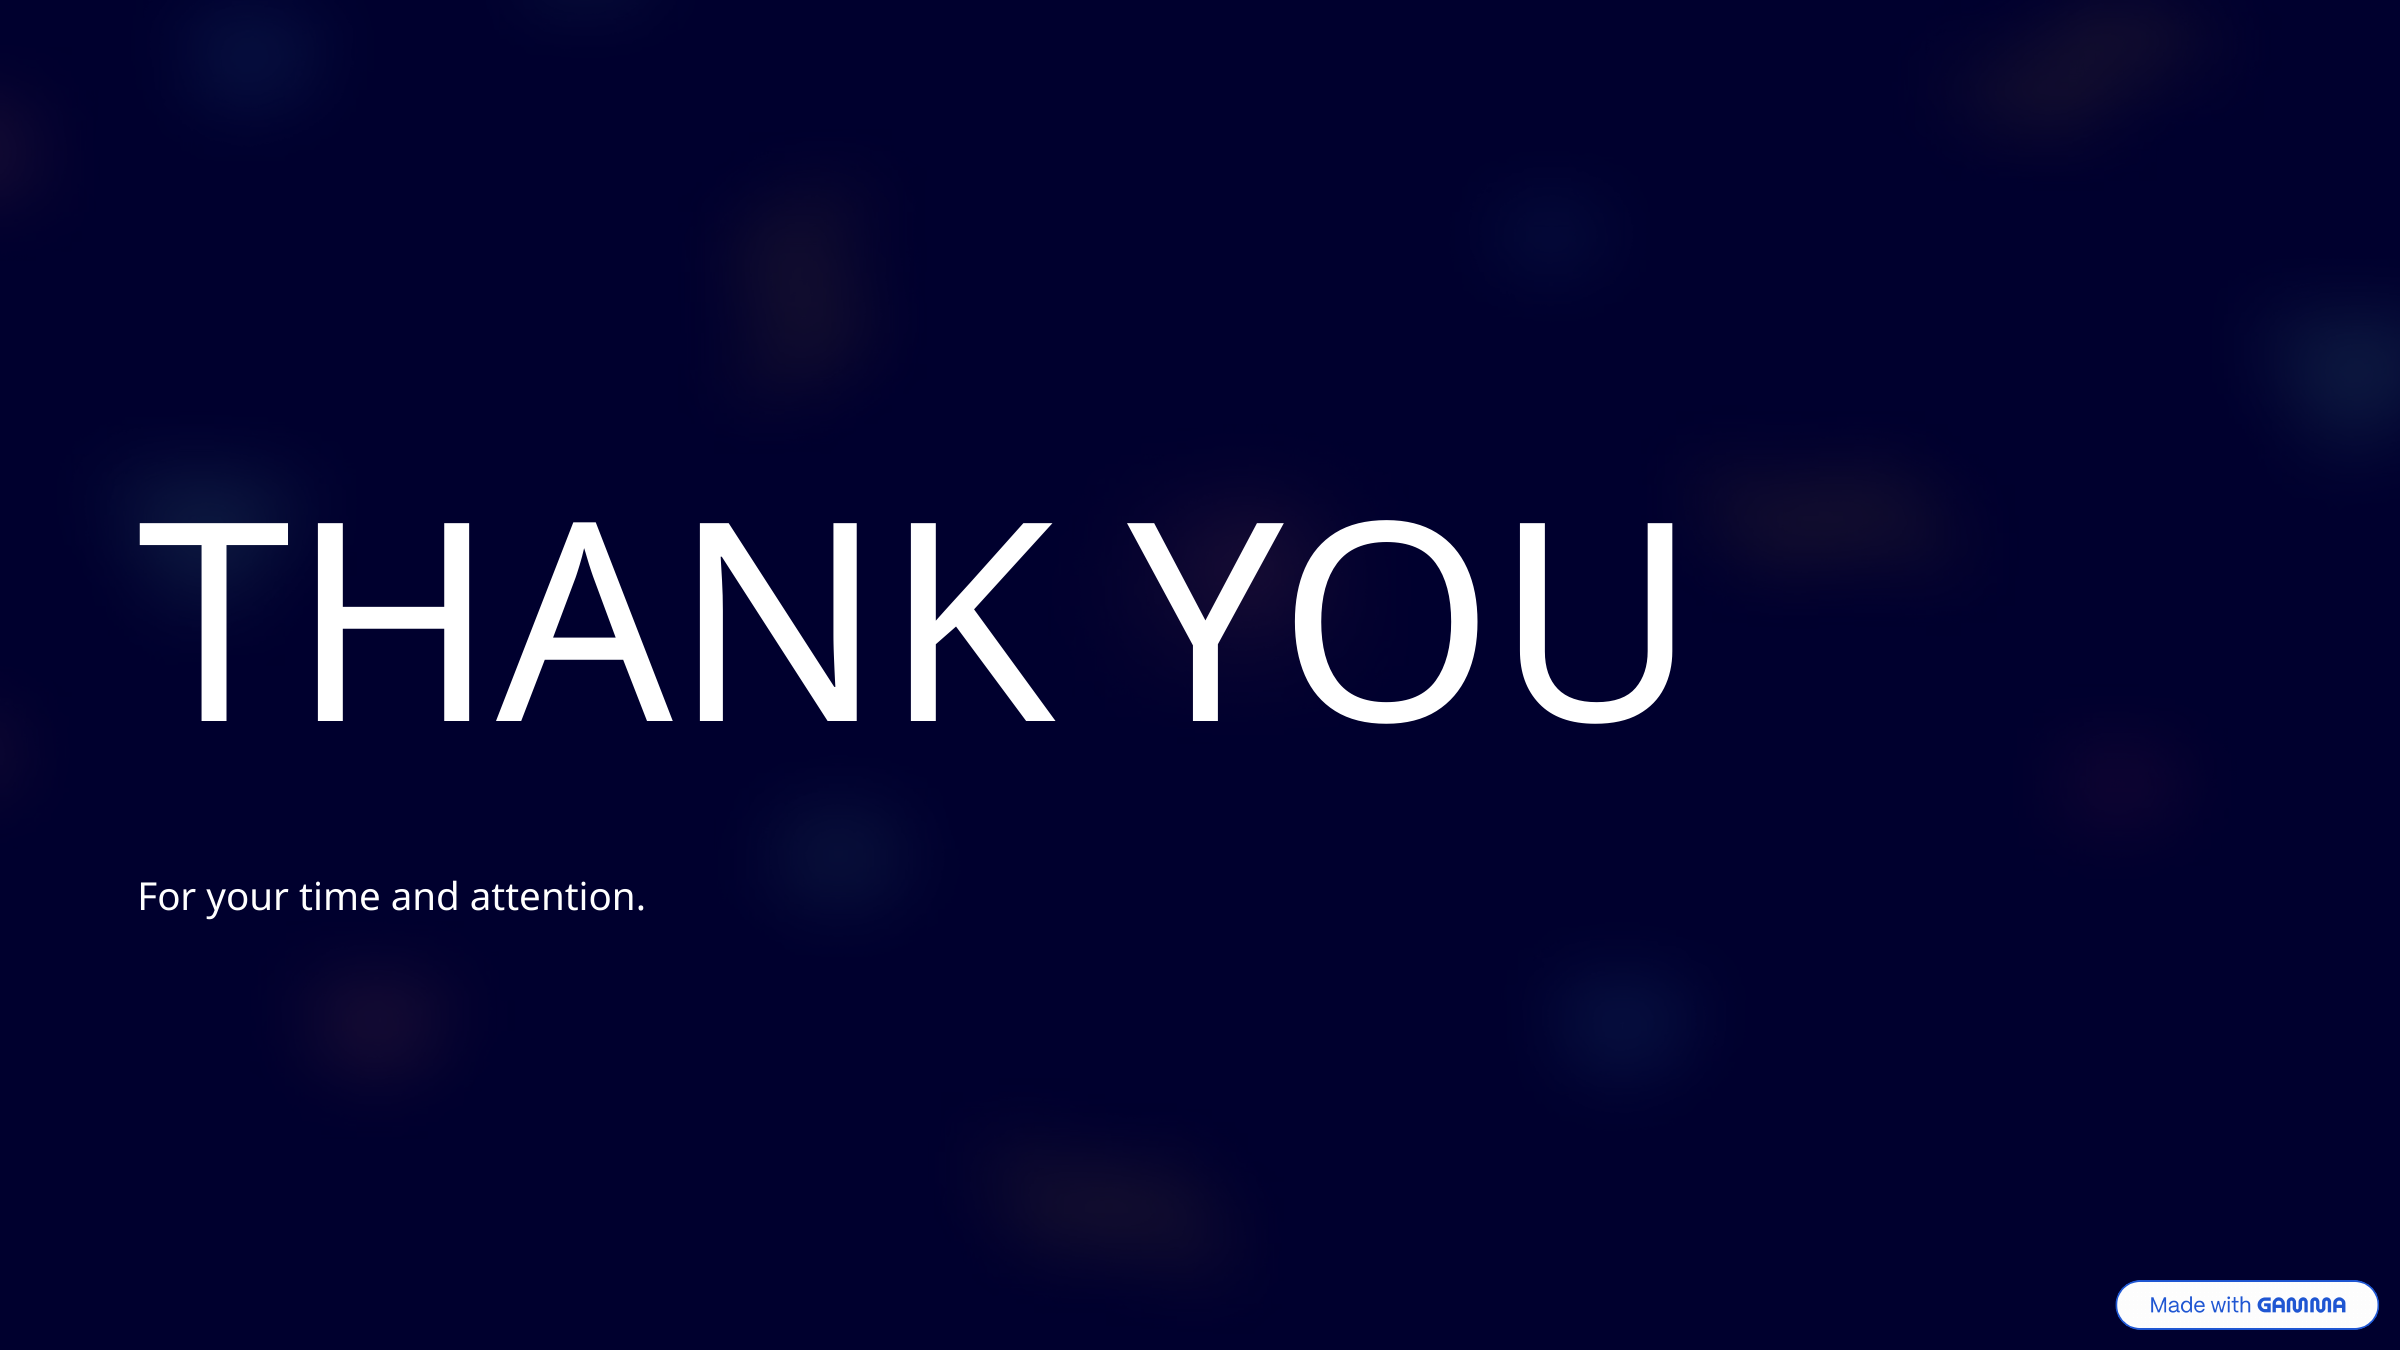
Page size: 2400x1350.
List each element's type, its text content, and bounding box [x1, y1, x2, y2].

text_box THANK YOU [137, 431, 2263, 778]
picture [2106, 1271, 2389, 1339]
text_box For your time and attention. [137, 856, 2263, 919]
